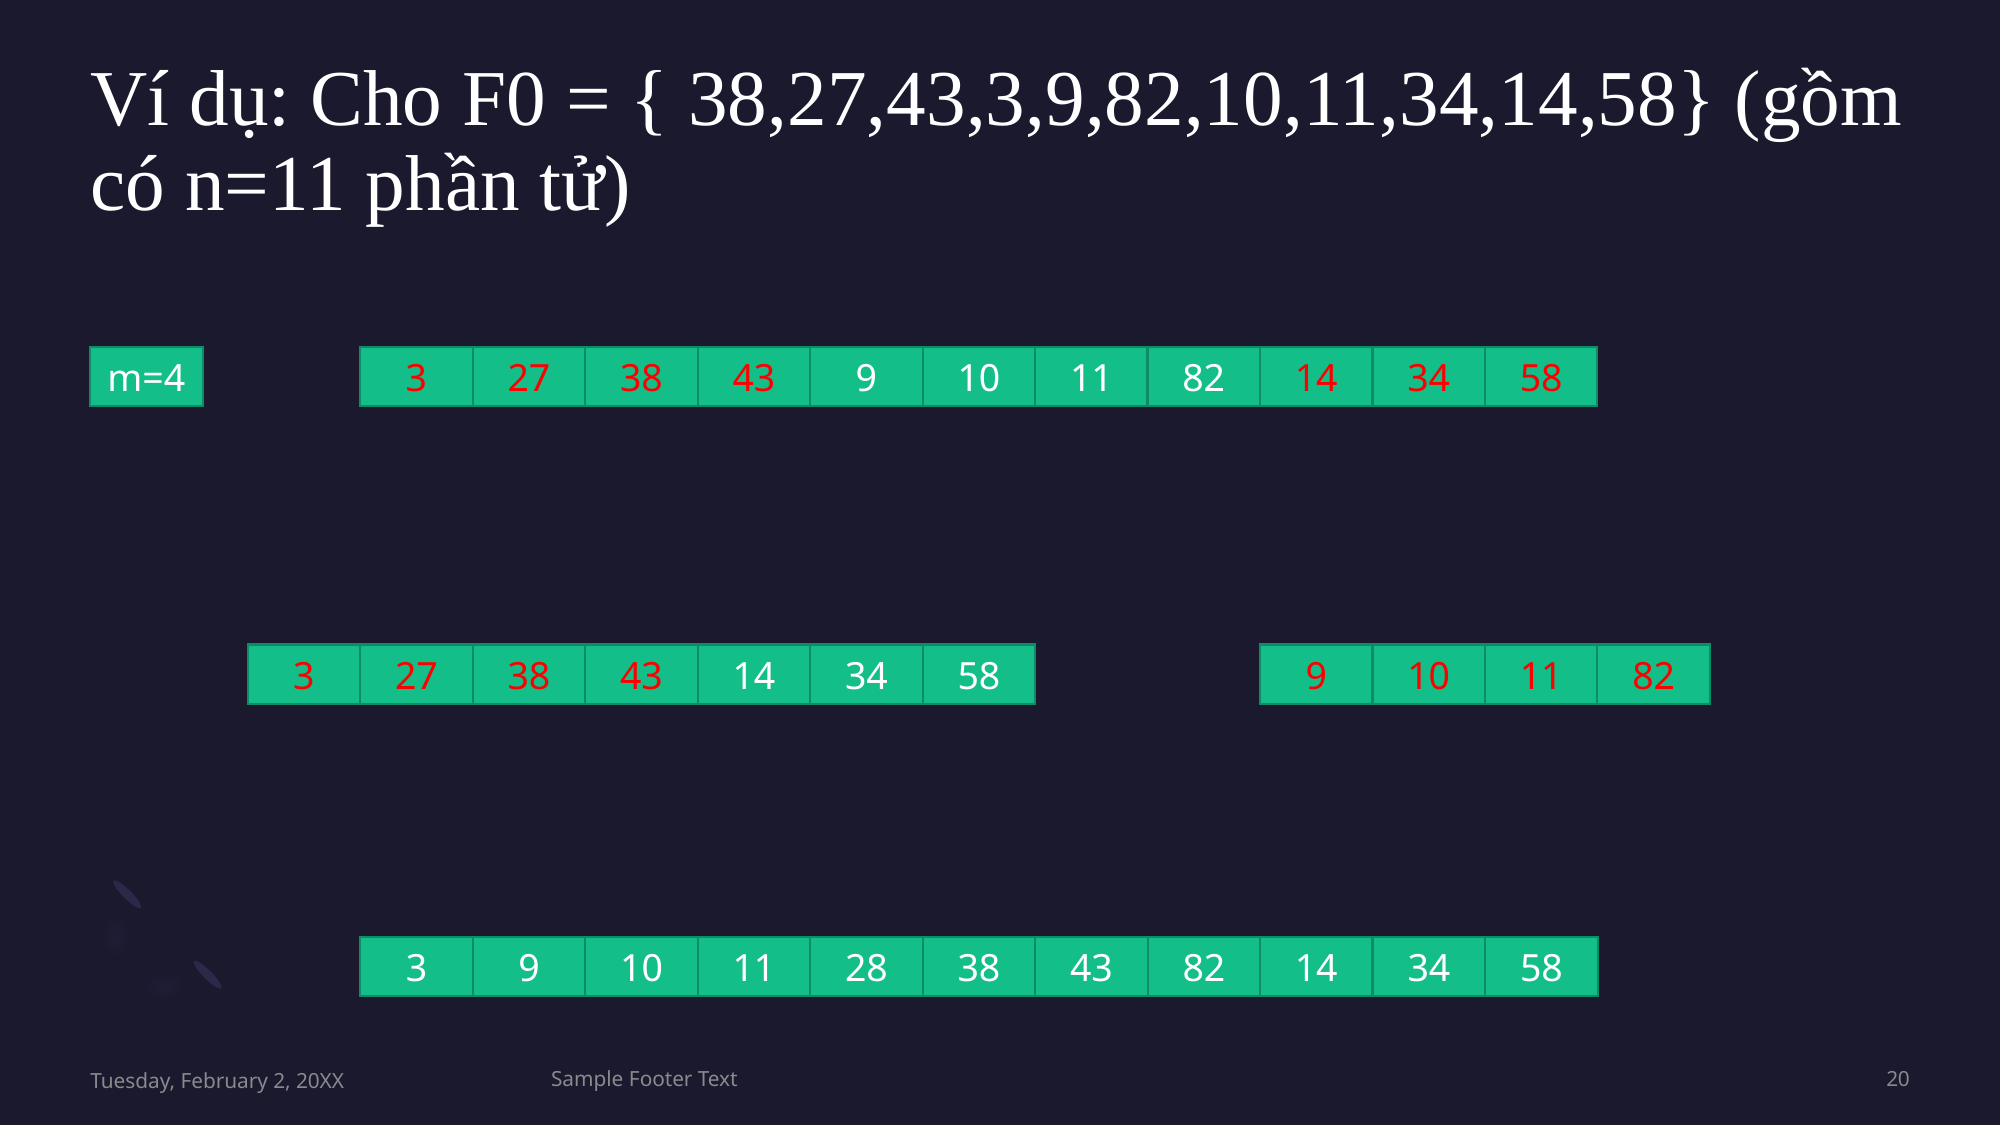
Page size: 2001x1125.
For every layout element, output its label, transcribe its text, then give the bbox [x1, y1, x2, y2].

text_box 43 [584, 643, 697, 705]
text_box 27 [361, 643, 472, 705]
text_box 14 [1261, 936, 1373, 997]
text_box 10 [584, 936, 697, 997]
text_box 82 [1147, 936, 1261, 997]
title Ví dụ: Cho F0 = { 38,27,43,3,9,82,10,11,34,14,58} (gồm có n=11 phần tử) [90, 56, 1910, 276]
text_box 3 [359, 346, 472, 407]
text_box 3 [359, 936, 472, 997]
text_box 82 [1596, 643, 1711, 705]
text_box 10 [1374, 643, 1484, 705]
footer Sample Footer Text [551, 1067, 1598, 1093]
text_box 14 [1261, 346, 1374, 407]
text_box 11 [1034, 346, 1146, 407]
text_box 11 [697, 936, 809, 997]
slide_number 20 [1632, 1067, 1910, 1093]
text_box 9 [472, 936, 584, 997]
text_box 28 [809, 936, 922, 997]
text_box 34 [809, 643, 922, 705]
text_box 3 [247, 643, 361, 705]
text_box 82 [1146, 346, 1261, 407]
text_box m=4 [89, 346, 204, 407]
text_box 9 [809, 346, 922, 407]
text_box 38 [922, 936, 1034, 997]
text_box 9 [1259, 643, 1374, 705]
text_box 43 [697, 346, 809, 407]
text_box 43 [1034, 936, 1147, 997]
text_box 10 [922, 346, 1034, 407]
text_box 11 [1484, 643, 1596, 705]
text_box 34 [1373, 936, 1484, 997]
text_box 58 [1484, 346, 1598, 407]
text_box 14 [697, 643, 809, 705]
text_box 38 [584, 346, 697, 407]
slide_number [90, 1067, 522, 1093]
text_box 27 [472, 346, 584, 407]
text_box 38 [472, 643, 584, 705]
text_box 58 [922, 643, 1036, 705]
text_box 58 [1484, 936, 1599, 997]
text_box 34 [1374, 346, 1484, 407]
